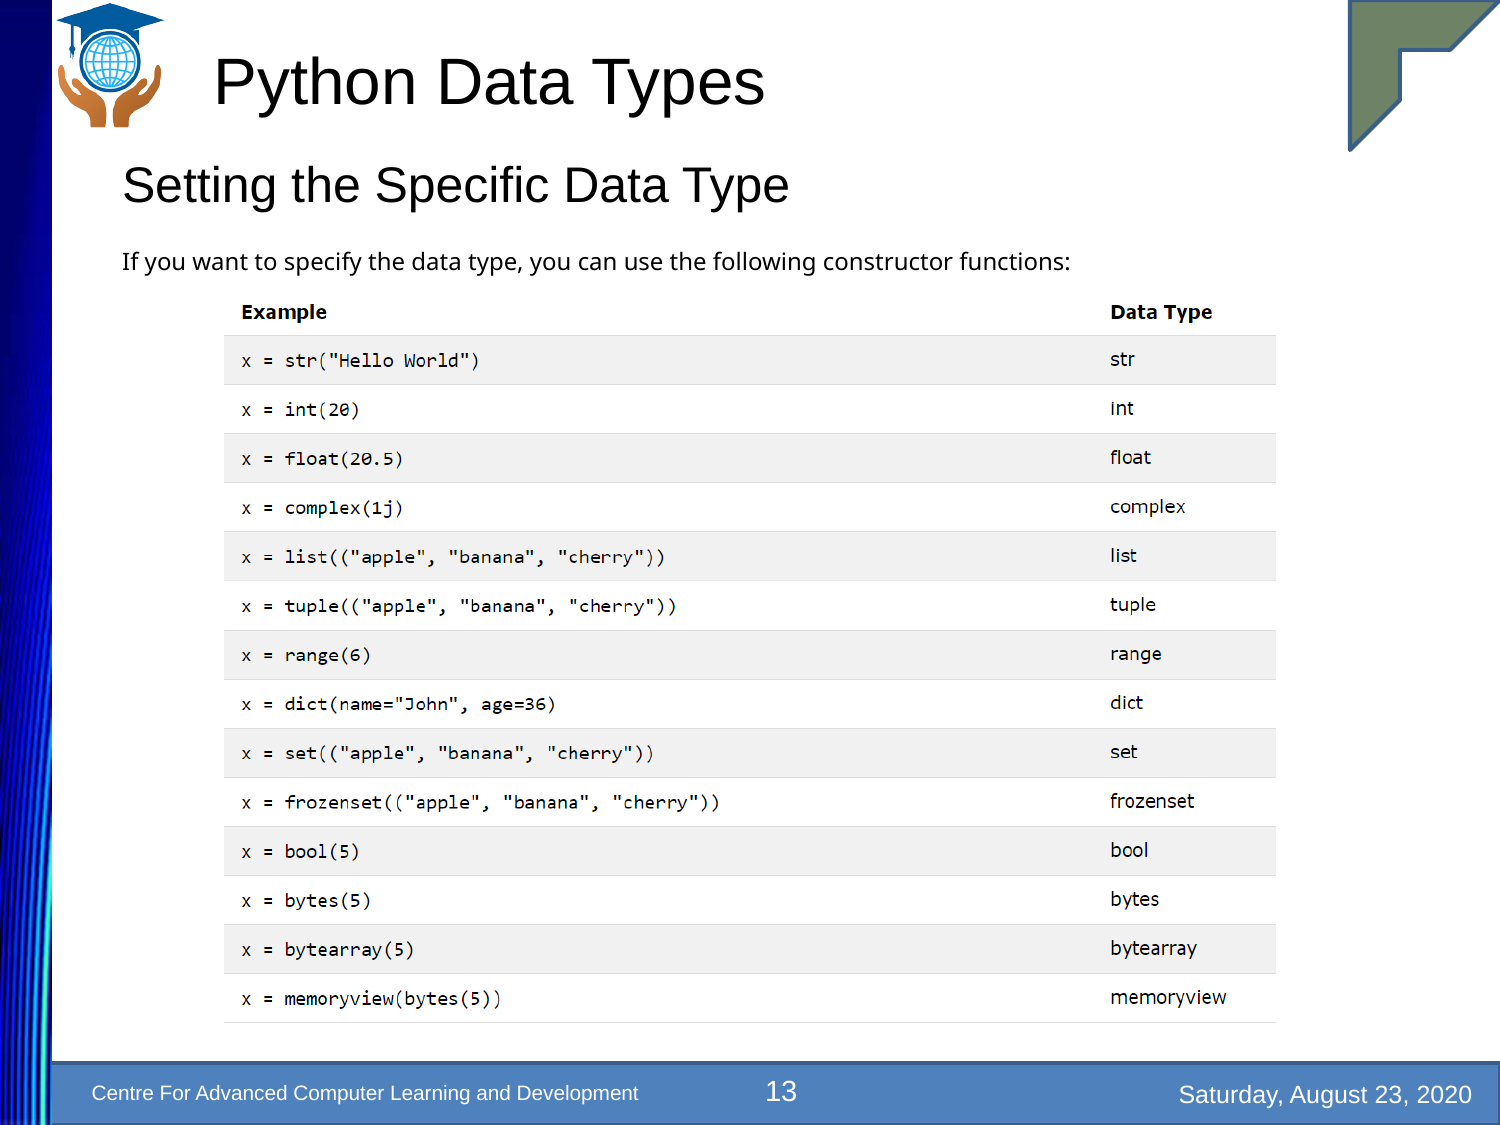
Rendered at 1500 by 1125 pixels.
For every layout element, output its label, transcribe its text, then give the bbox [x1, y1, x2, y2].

text_box Setting the Specific Data Type If you want to specify the data type, you can use the following constructor functions: [107, 136, 1450, 978]
picture [223, 296, 1277, 1025]
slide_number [1163, 1071, 1500, 1125]
slide_number 13 [750, 1064, 838, 1125]
picture [0, 0, 219, 1125]
title Python Data Types [198, 32, 1326, 113]
